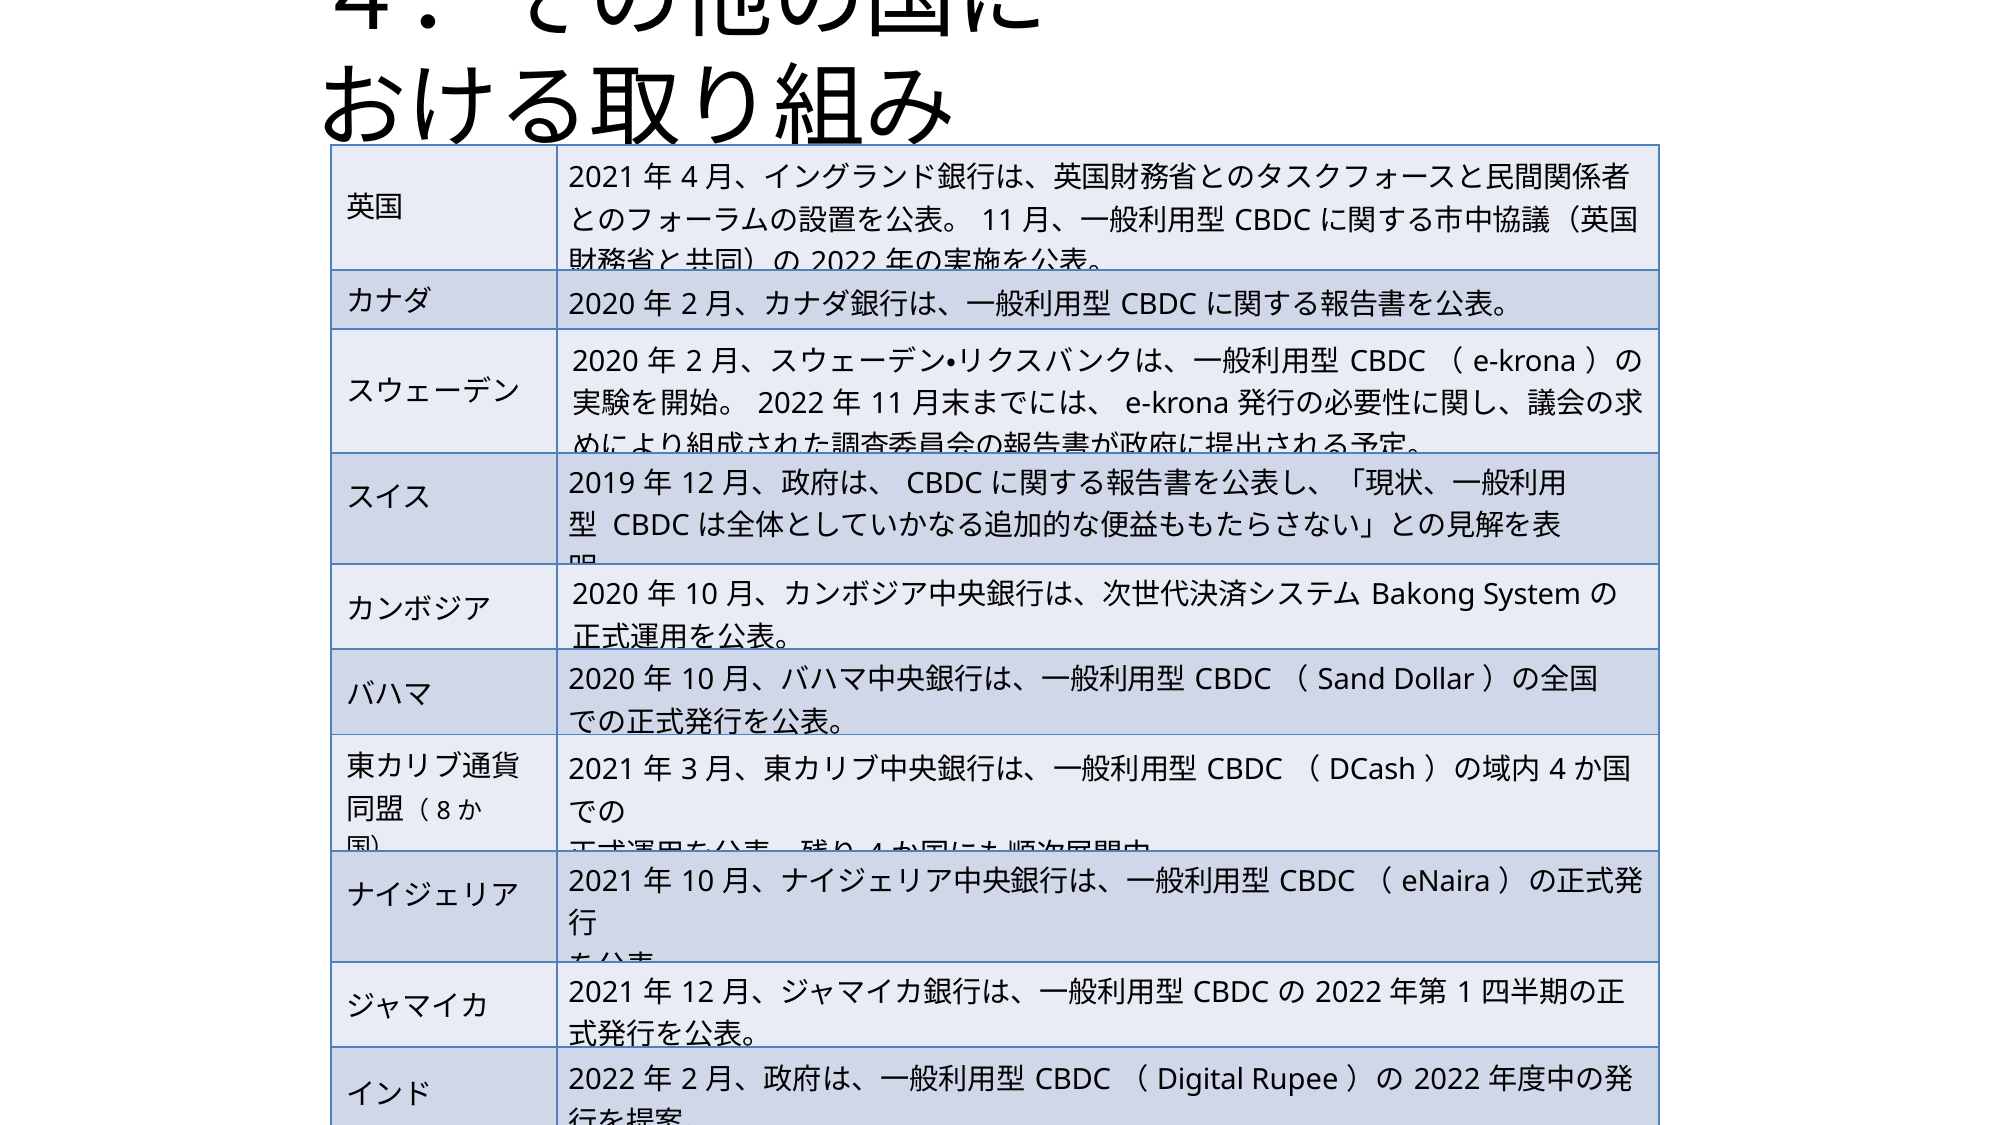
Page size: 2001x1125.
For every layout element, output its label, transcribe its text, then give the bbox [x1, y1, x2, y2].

table_cell 2020年2月、スウェーデン・リクスバンクは、一般利用型CBDC（e-krona）の実験を開始。2022年11月末までには、e-krona発行の必要性に関し、議会の求めにより組成された調査委員会の報告書が政府に提出される予定。 [558, 330, 1658, 452]
title ４．その他の国における取り組み [312, 0, 1068, 159]
table_cell 2020年2月、カナダ銀行は、一般利用型CBDCに関する報告書を公表。 [558, 271, 1658, 328]
table_cell 2021年3月、東カリブ中央銀行は、一般利用型CBDC（DCash）の域内4か国での 正式運用を公表。残り4か国にも順次展開中。 [558, 735, 1658, 850]
table_cell 2020年10月、カンボジア中央銀行は、次世代決済システムBakong Systemの正式運用を公表。 [558, 565, 1658, 648]
table_cell ジャマイカ [332, 963, 556, 1046]
table_cell カナダ [332, 271, 556, 328]
table_cell 2022年2月、政府は、一般利用型CBDC（Digital Rupee）の2022年度中の発行を提案。 [558, 1048, 1658, 1125]
table_cell 2020年10月、バハマ中央銀行は、一般利用型CBDC（Sand Dollar）の全国での正式発行を公表。 [558, 650, 1658, 734]
table_header 英国 [332, 146, 556, 269]
table_cell バハマ [332, 650, 556, 734]
table_cell スイス [332, 454, 556, 563]
table_cell 2019年12月、政府は、CBDCに関する報告書を公表し、「現状、一般利用型 CBDCは全体としていかなる追加的な便益ももたらさない」との見解を表明。 [558, 454, 1658, 563]
table_cell ナイジェリア [332, 852, 556, 961]
table_cell 2021年12月、ジャマイカ銀行は、一般利用型CBDCの2022年第1四半期の正式発行を公表。 [558, 963, 1658, 1046]
table_header 2021年4月、イングランド銀行は、英国財務省とのタスクフォースと民間関係者とのフォーラムの設置を公表。11月、一般利用型CBDCに関する市中協議（英国財務省と共同）の2022年の実施を公表。 [558, 146, 1658, 269]
table_cell スウェーデン [332, 330, 556, 452]
table_cell インド [332, 1048, 556, 1125]
table_cell カンボジア [332, 565, 556, 648]
table_cell 2021年10月、ナイジェリア中央銀行は、一般利用型CBDC（eNaira）の正式発行 を公表。 [558, 852, 1658, 961]
table_cell 東カリブ通貨同盟（8か国） [332, 735, 556, 850]
